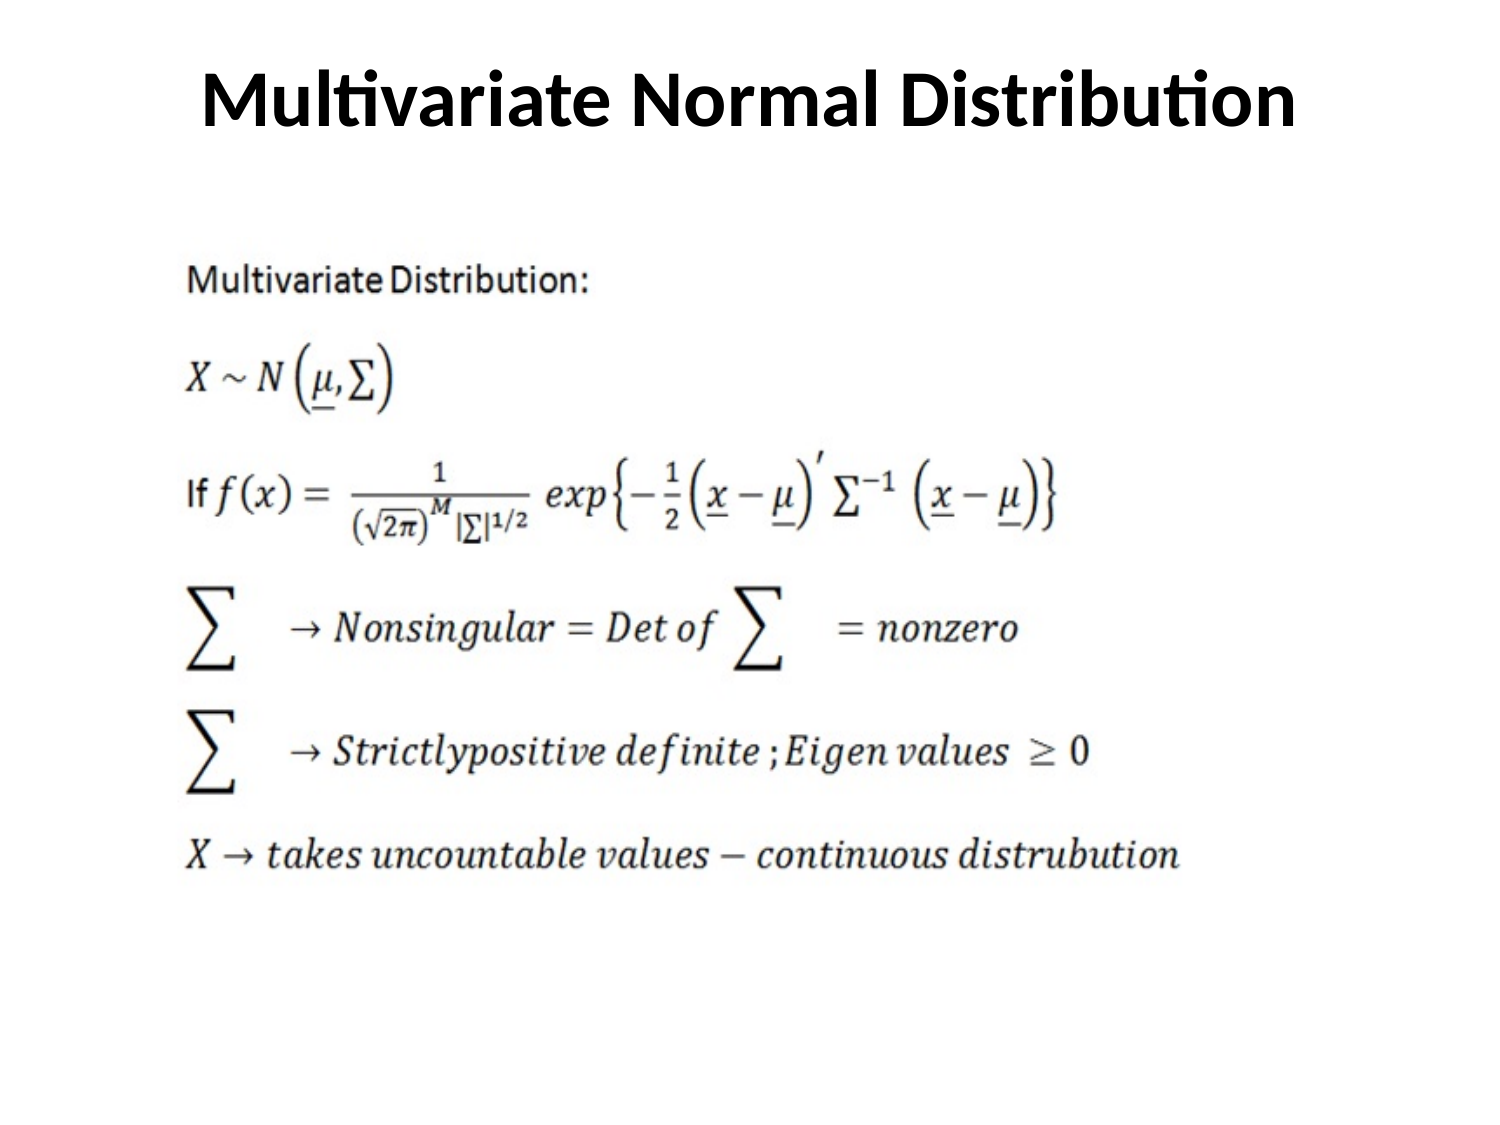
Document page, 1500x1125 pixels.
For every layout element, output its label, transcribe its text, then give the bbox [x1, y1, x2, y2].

title Multivariate Normal Distribution [75, 37, 1425, 150]
picture [149, 237, 1338, 963]
